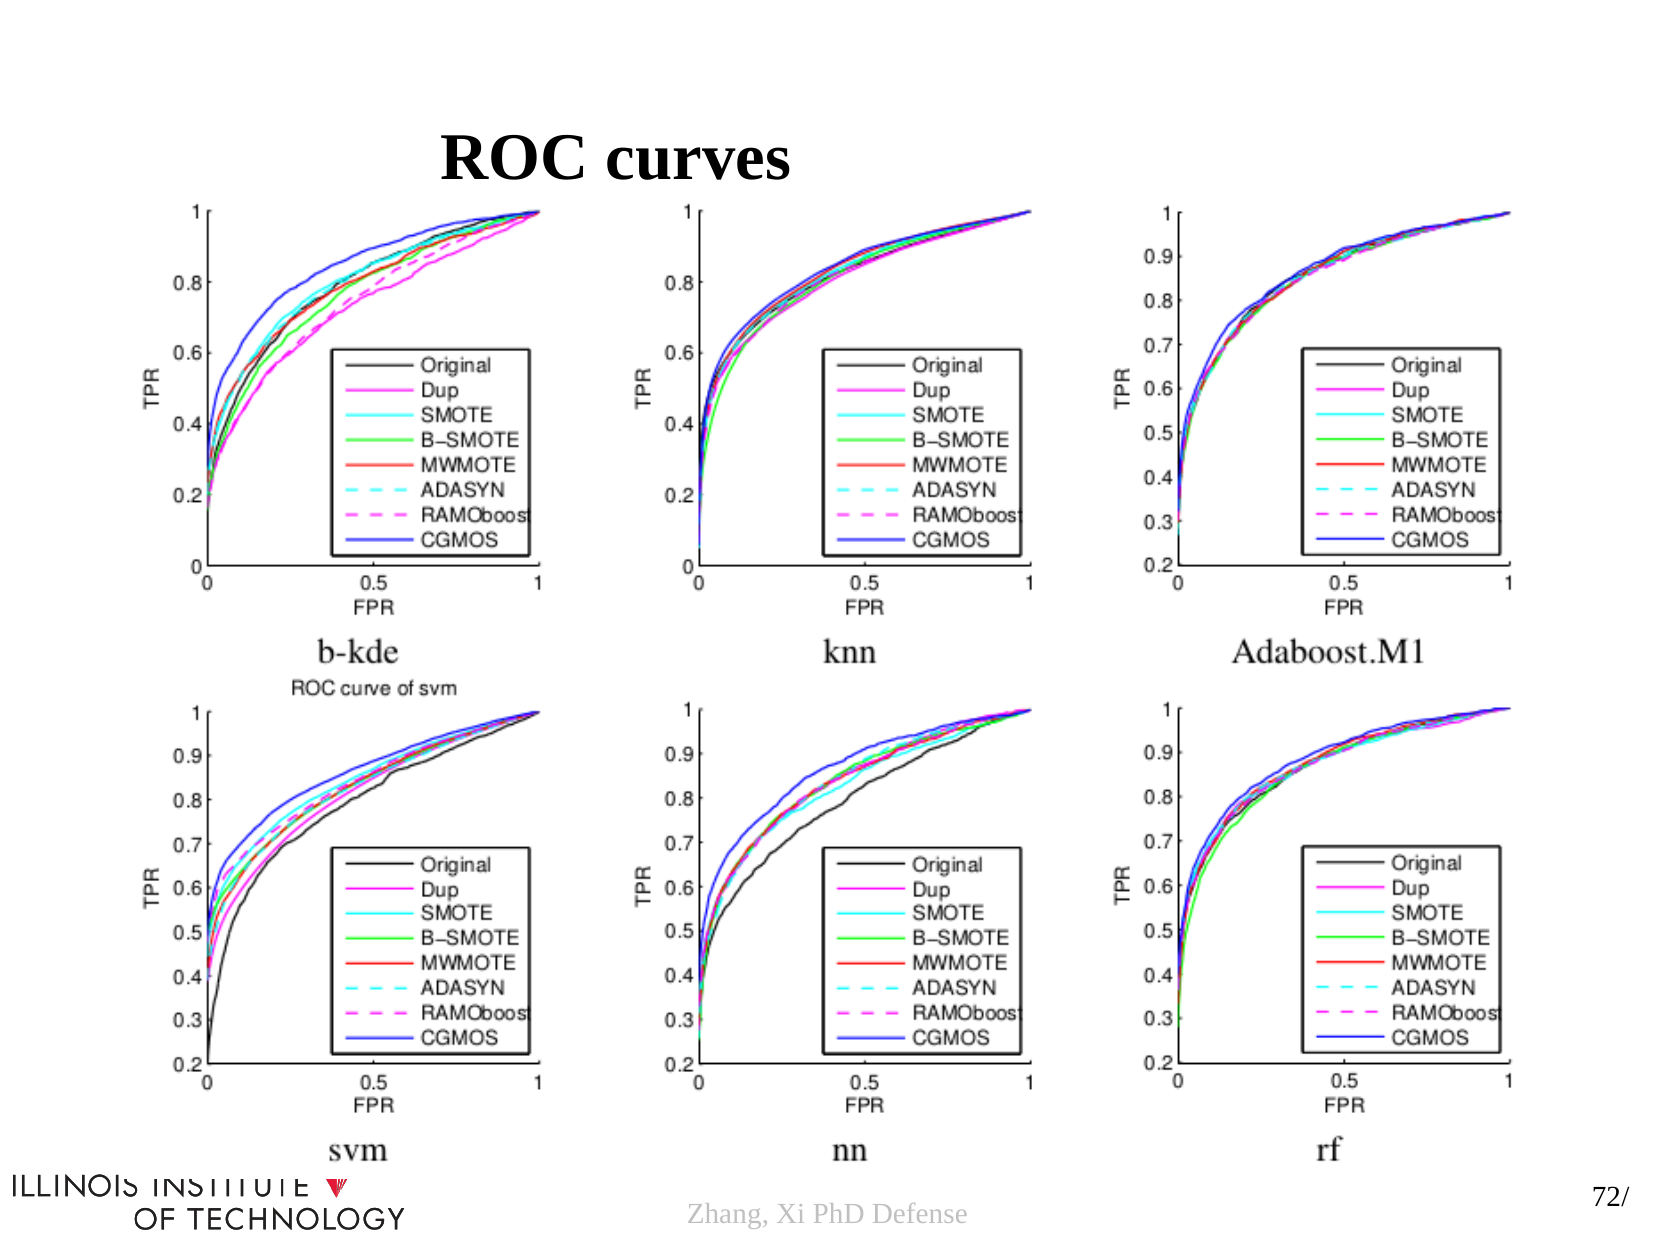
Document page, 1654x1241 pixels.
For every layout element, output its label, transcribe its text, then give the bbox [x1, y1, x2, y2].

picture [13, 194, 1545, 1230]
slide_number 72/ [1193, 1176, 1630, 1241]
footer Zhang, Xi PhD Defense [565, 1194, 1090, 1241]
text_box ROC curves [426, 65, 807, 194]
